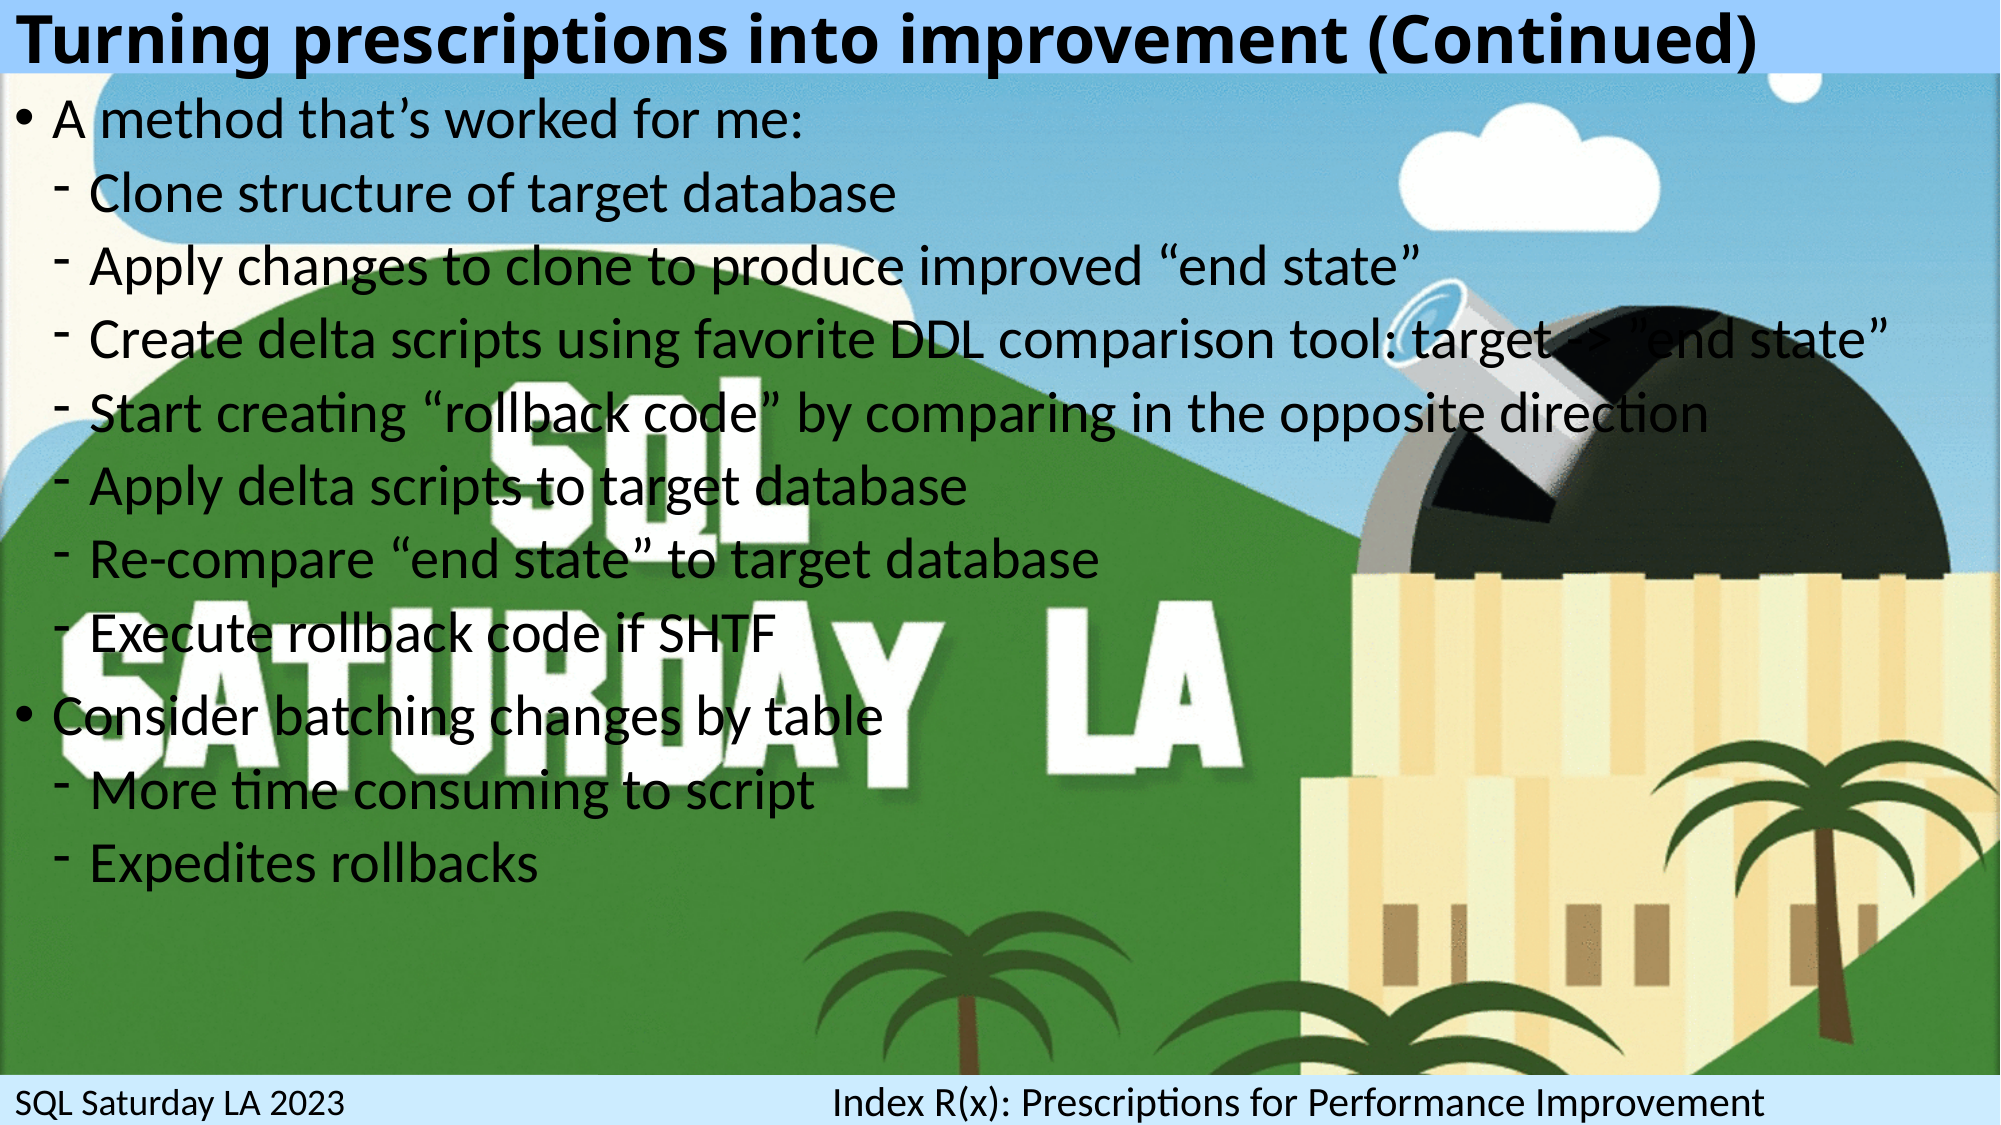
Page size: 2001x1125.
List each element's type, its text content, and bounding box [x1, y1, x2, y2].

title Turning prescriptions into improvement (Continued) [0, 0, 2000, 74]
list A method that’s worked for me: Clone structure of target database Apply changes to clone to produce improved “end state” Create delta scripts using favorite DDL comparison tool: target -> ”end state” Start creating “rollback code” by comparing in the opposite direction Apply delta scripts to target database Re-compare “end state” to target database Execute rollback code if SHTF Consider batching changes by table More time consuming to script Expedites rollbacks [0, 74, 2000, 1075]
